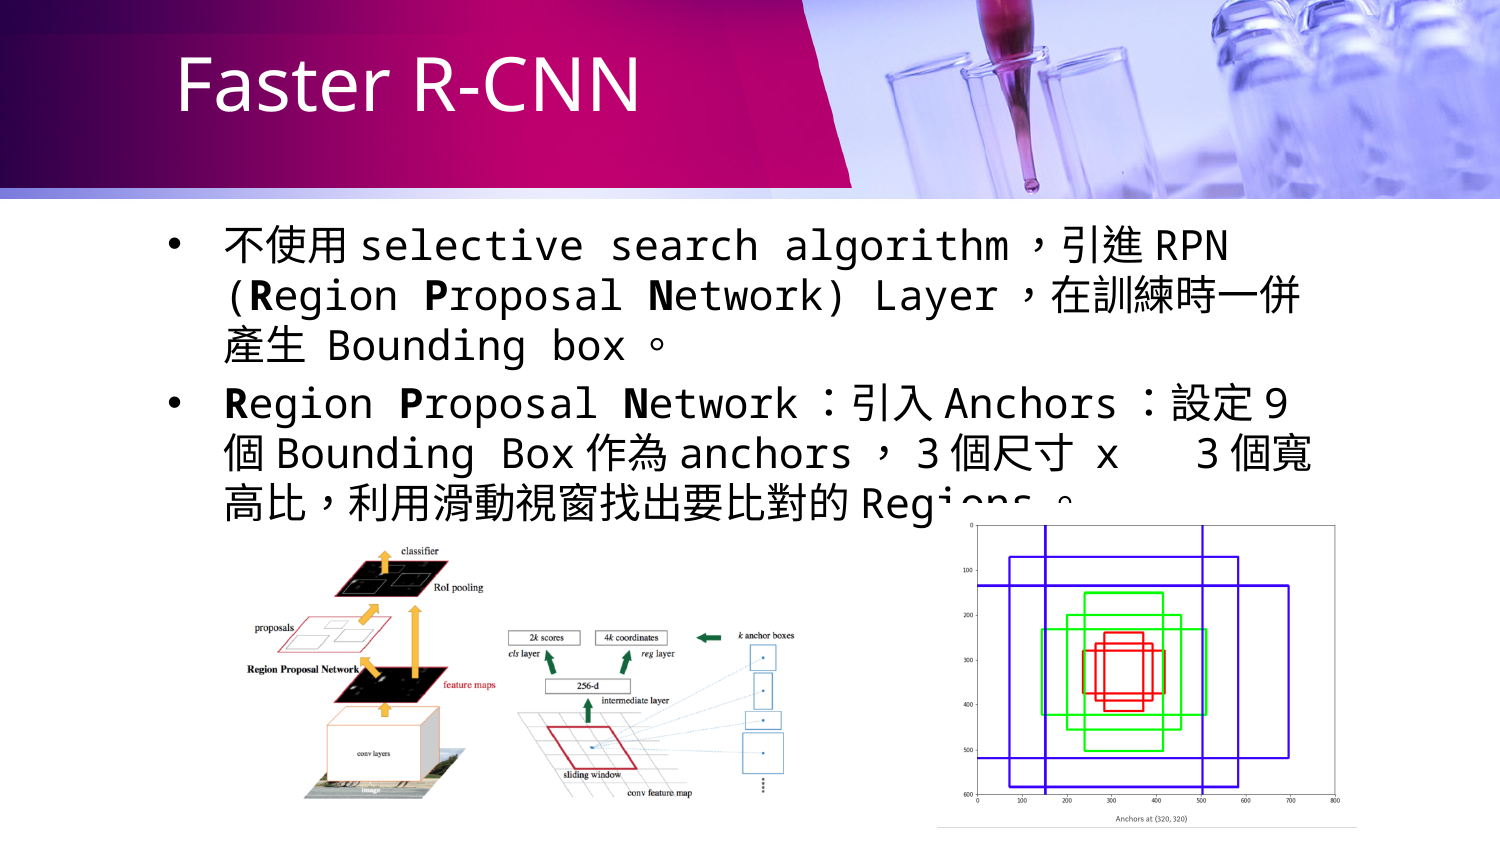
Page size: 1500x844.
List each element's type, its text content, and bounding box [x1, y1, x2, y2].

list 不使用selective search algorithm，引進RPN (Region Proposal Network) Layer，在訓練時一併產生 Bounding box。 Region Proposal Network：引入Anchors：設定9個Bounding Box作為anchors，3個尺寸 x 3個寬高比，利用滑動視窗找出要比對的Regions。 [152, 210, 1334, 711]
picture [0, 0, 1500, 844]
title Faster R-CNN [159, 27, 1341, 135]
